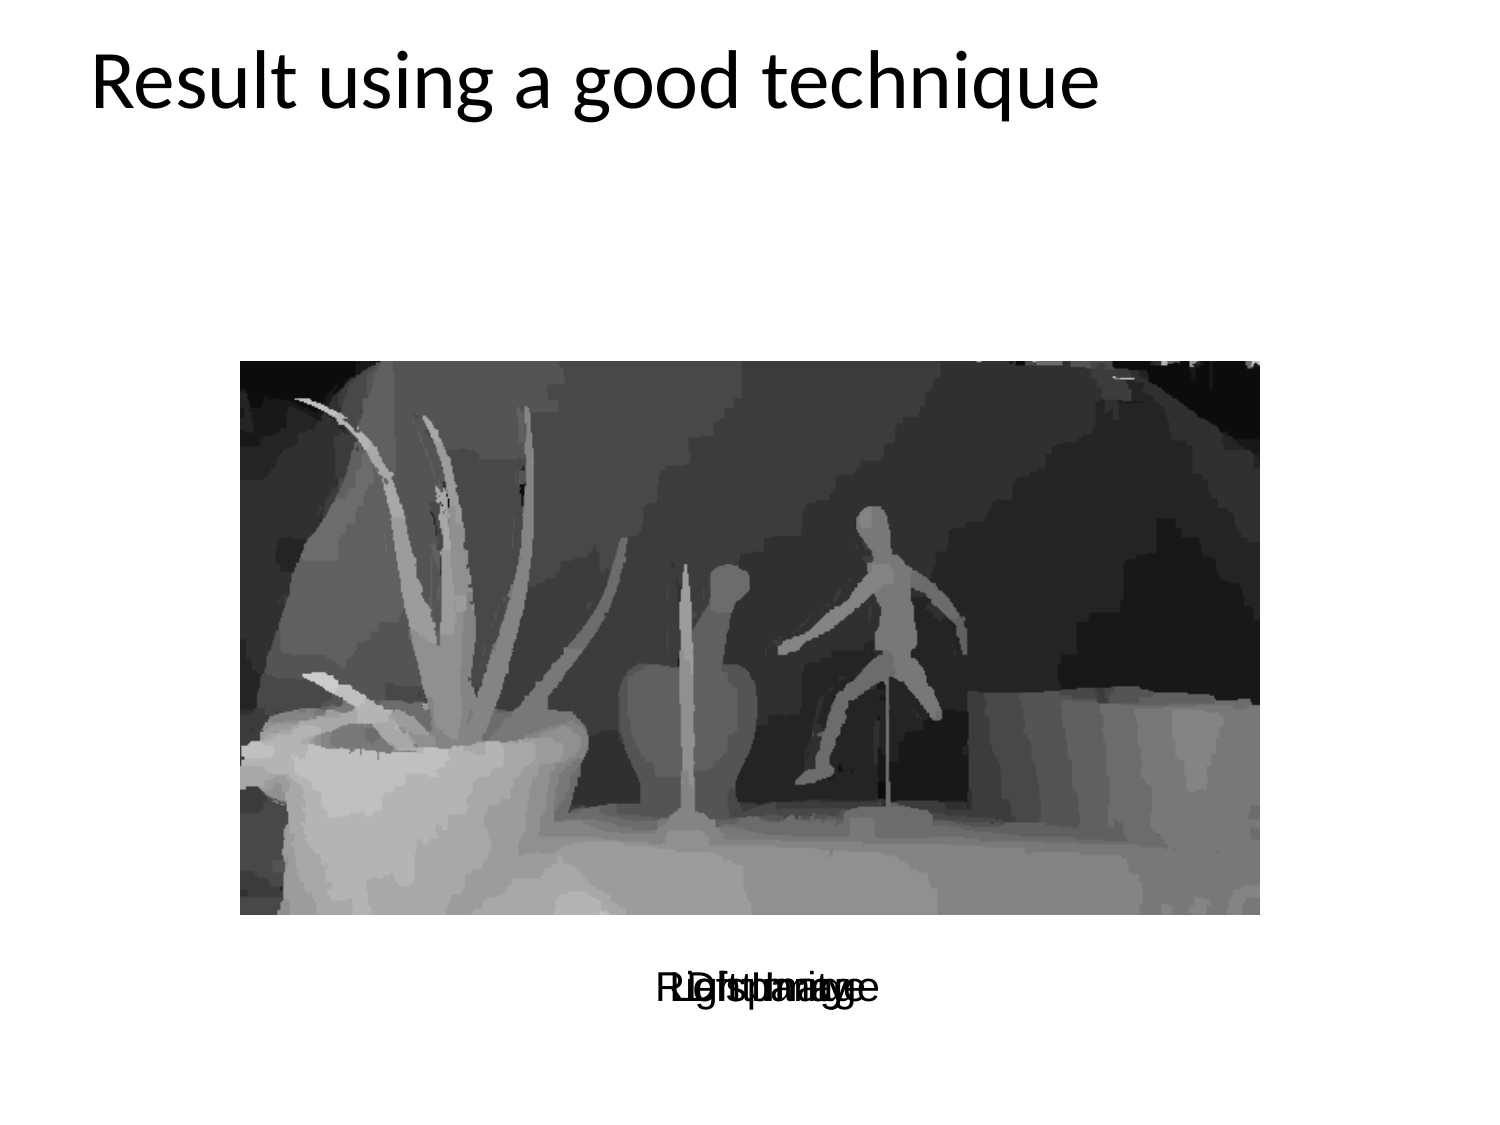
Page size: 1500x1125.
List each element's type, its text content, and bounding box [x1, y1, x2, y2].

title Result using a good technique [74, 0, 1426, 151]
text_box Disparity [502, 952, 1034, 1018]
picture [240, 361, 1260, 915]
